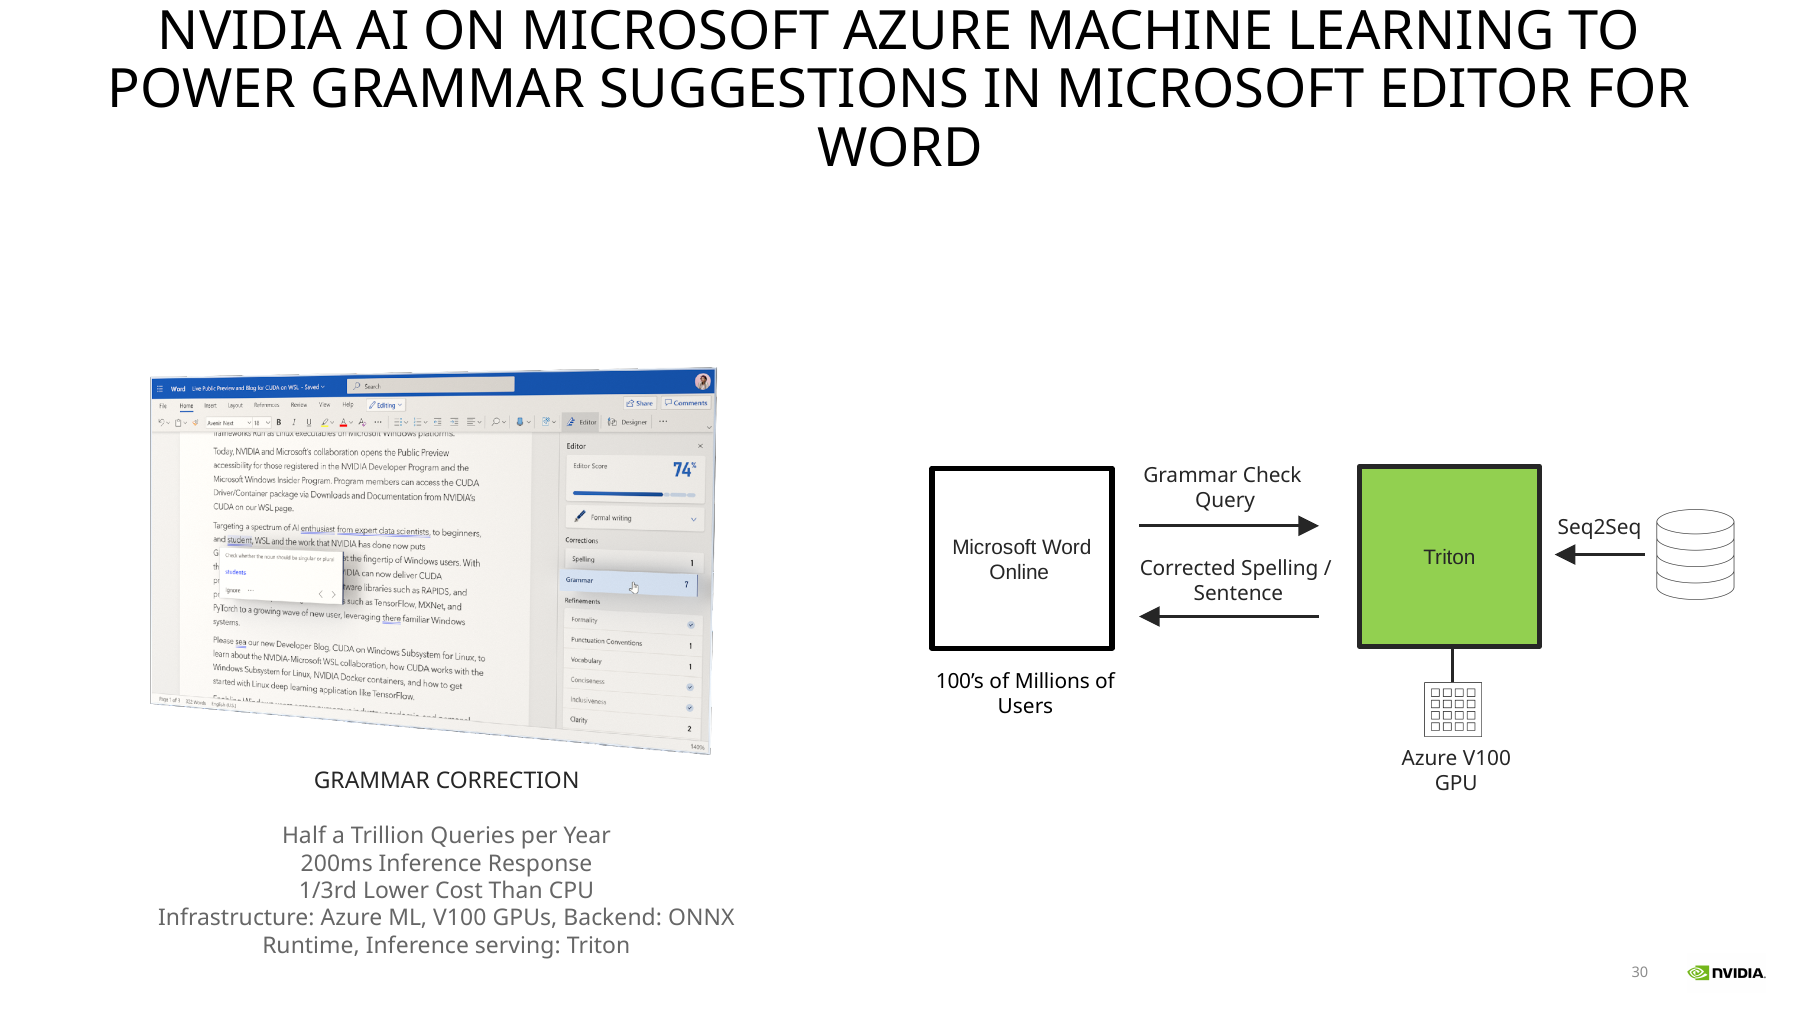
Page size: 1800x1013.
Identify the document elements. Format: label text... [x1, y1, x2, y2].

text_box Microsoft Word Online [932, 468, 1112, 649]
text_box Corrected Spelling / Sentence [1112, 549, 1359, 608]
text_box 100’s of Millions of Users [911, 662, 1139, 721]
picture [1687, 953, 1766, 993]
text_box Grammar Check Query [1130, 457, 1315, 516]
text_box Seq2Seq [1526, 509, 1639, 543]
picture [1644, 489, 1746, 617]
picture [138, 357, 721, 763]
text_box GRAMMAR CORRECTION Half a Trillion Queries per Year 200ms Inference Response 1/3rd Lower Cost Than CPU Infrastructure: Azure ML, V100 GPUs, Backend: ONNX Runtime, Inference serving: Triton [117, 762, 777, 990]
text_box Triton [1359, 466, 1540, 647]
title NVIDIA AI ON MICROSOFT AZURE MACHINE LEARNING TO POWER GRAMMAR SUGGESTIONS IN MICROSOFT EDITOR FOR WORD [81, 85, 1719, 183]
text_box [1370, 646, 1542, 774]
